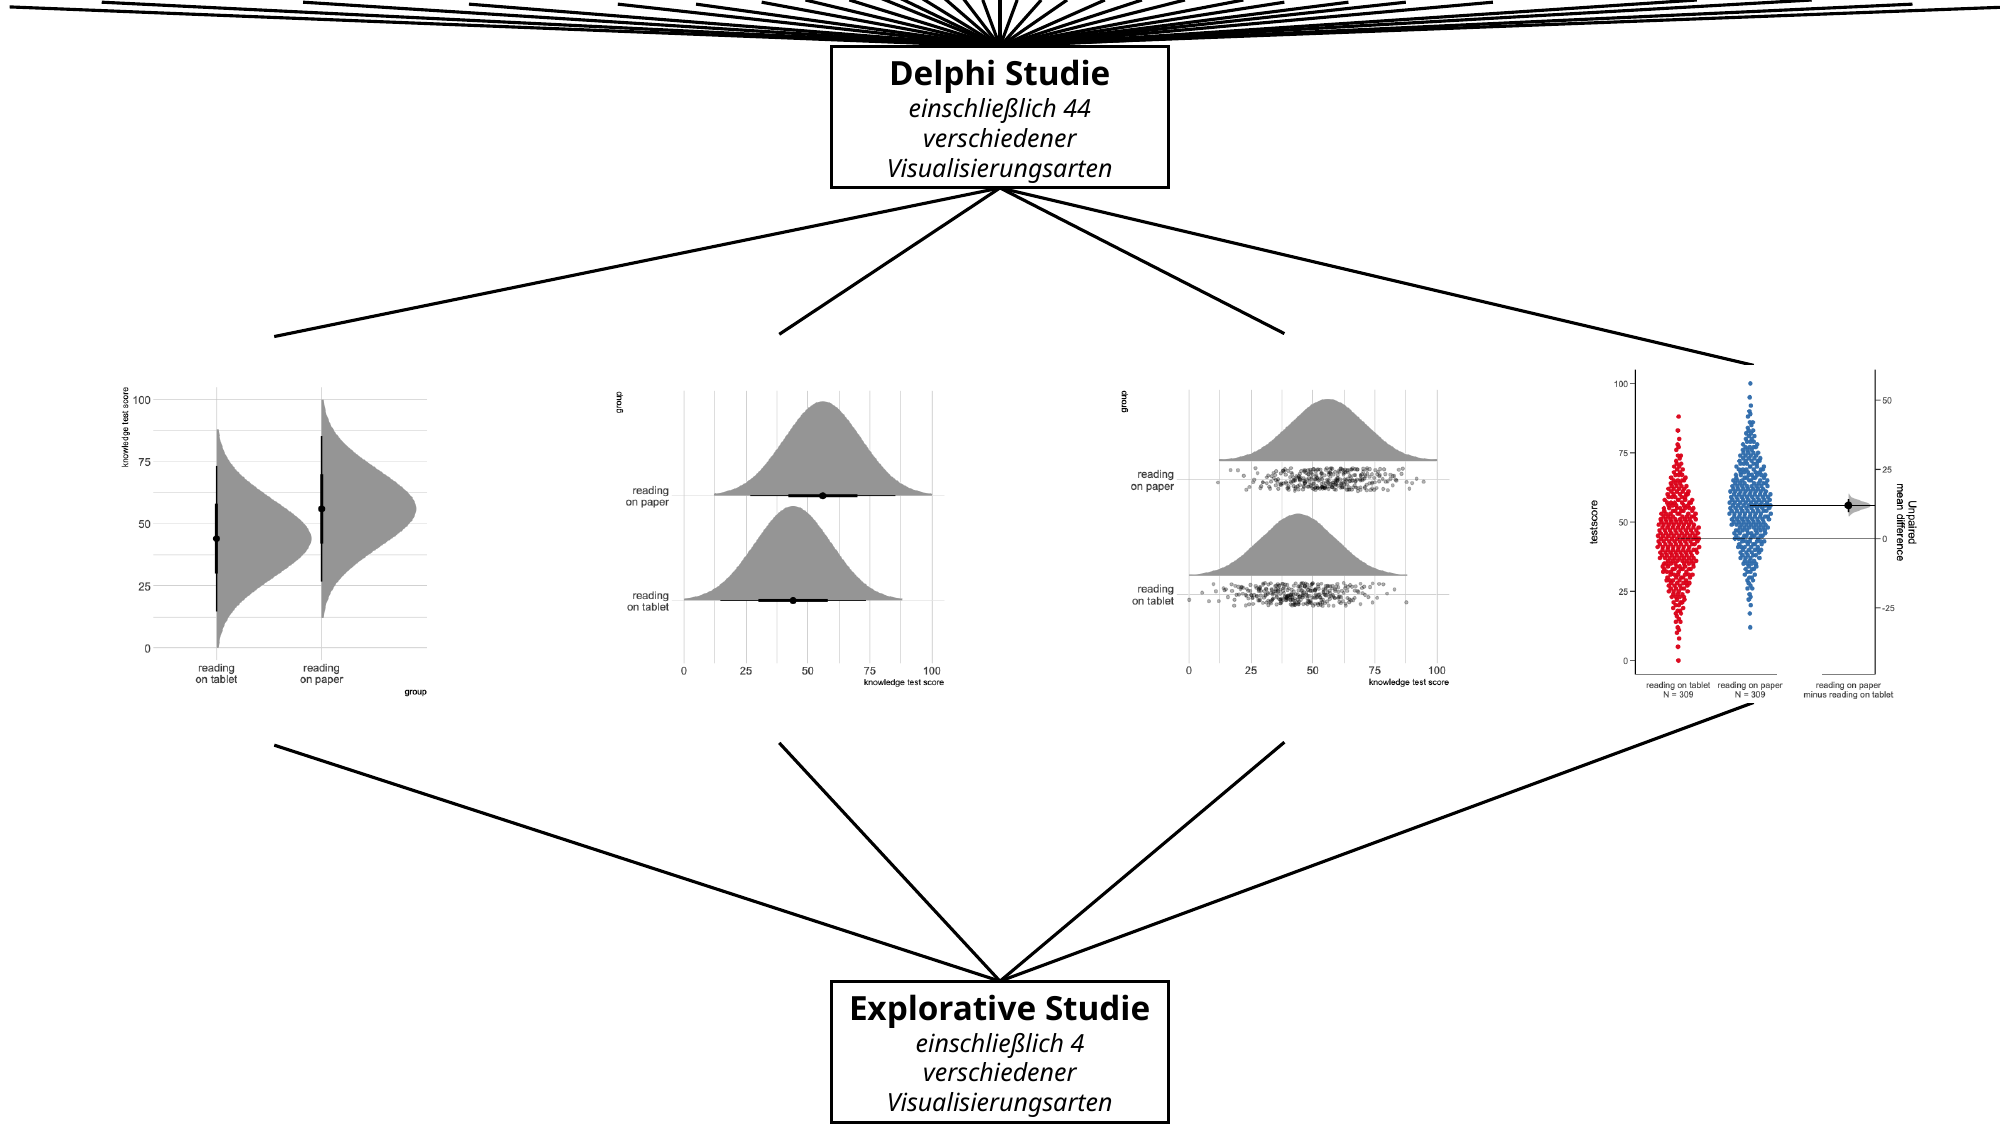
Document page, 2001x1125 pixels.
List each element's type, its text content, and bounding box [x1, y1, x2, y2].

picture [1584, 364, 1923, 703]
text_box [101, 1, 1001, 47]
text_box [273, 744, 778, 982]
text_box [1698, 0, 1813, 6]
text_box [1001, 6, 2000, 47]
text_box Explorative Studie einschließlich 4 verschiedener Visualisierungsarten [830, 982, 1170, 1124]
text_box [1001, 1, 1494, 6]
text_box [999, 187, 1755, 366]
picture [1079, 333, 1490, 743]
picture [574, 333, 985, 744]
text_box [273, 187, 778, 337]
picture [69, 335, 480, 746]
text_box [999, 701, 1755, 982]
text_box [778, 187, 999, 335]
text_box Delphi Studie einschließlich 44 verschiedener Visualisierungsarten [830, 47, 1170, 187]
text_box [778, 742, 999, 982]
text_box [9, 6, 101, 47]
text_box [1244, 0, 1698, 6]
